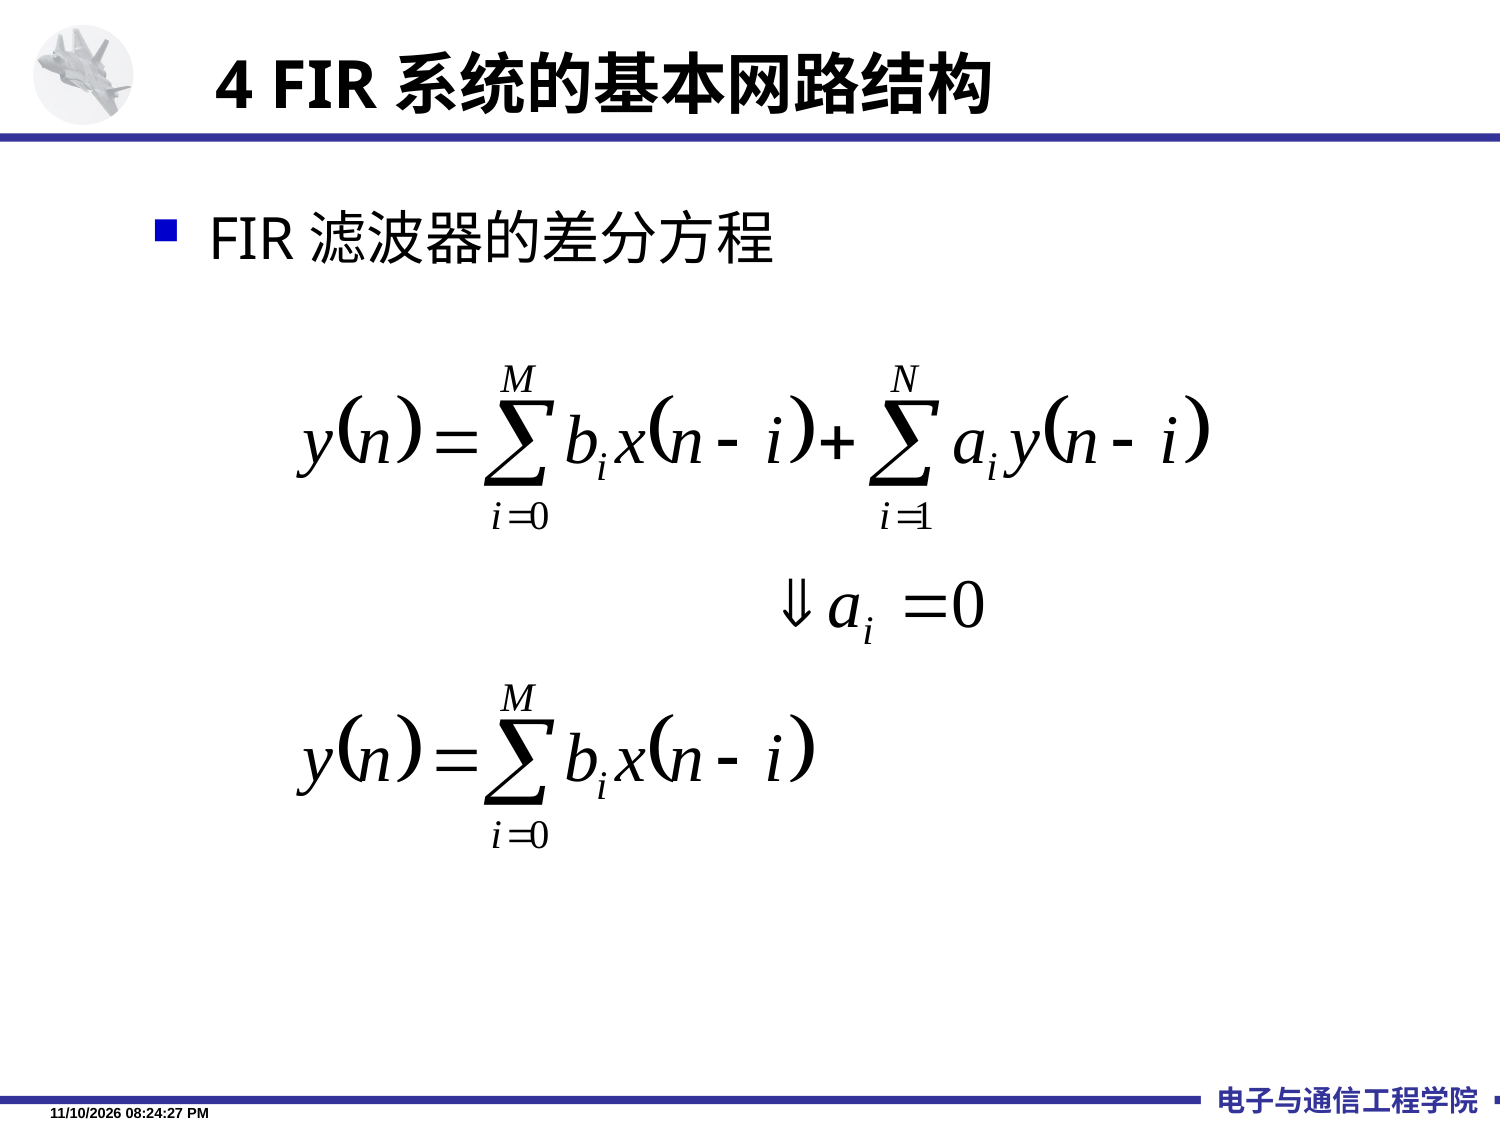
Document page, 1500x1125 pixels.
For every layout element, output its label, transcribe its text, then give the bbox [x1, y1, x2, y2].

text_box 4 FIR系统的基本网路结构 [199, 33, 1033, 130]
text_box 基本构成单元 [33, 24, 134, 125]
text_box FIR滤波器的差分方程 [137, 193, 1354, 349]
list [285, 348, 1215, 866]
